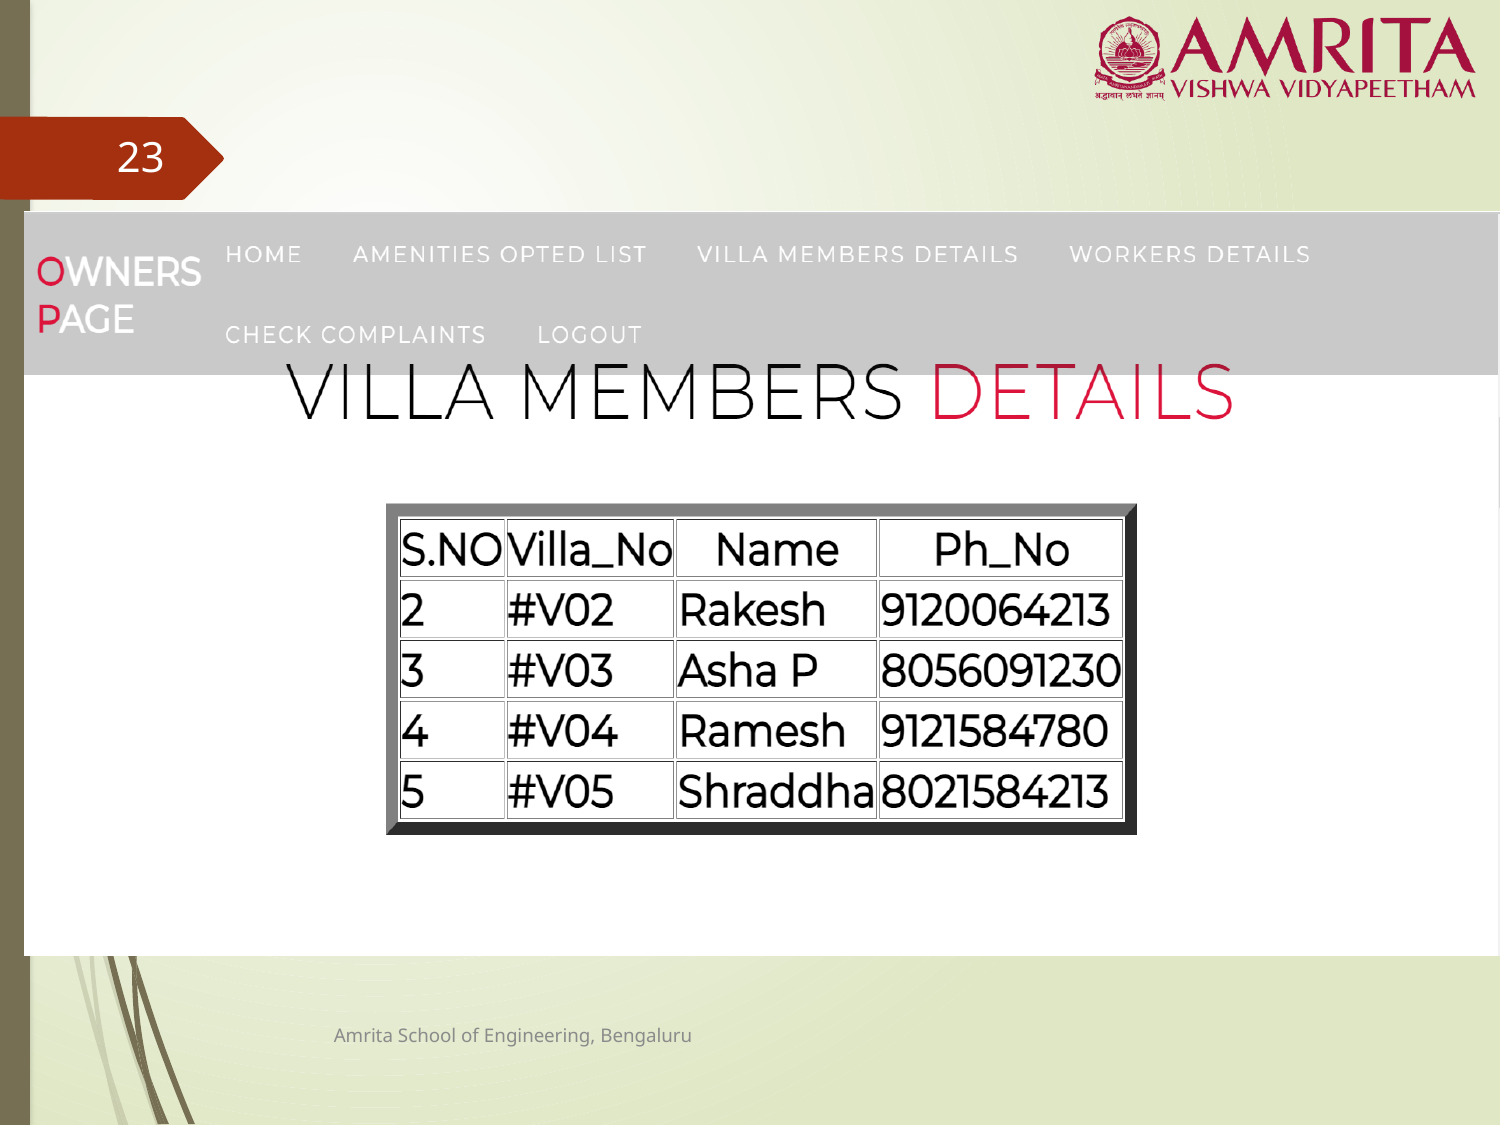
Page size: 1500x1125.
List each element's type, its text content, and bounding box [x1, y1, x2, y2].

picture [24, 210, 1500, 956]
slide_number 23 [83, 129, 180, 190]
picture [1090, 8, 1480, 105]
footer Amrita School of Engineering, Bengaluru [318, 1006, 1257, 1067]
